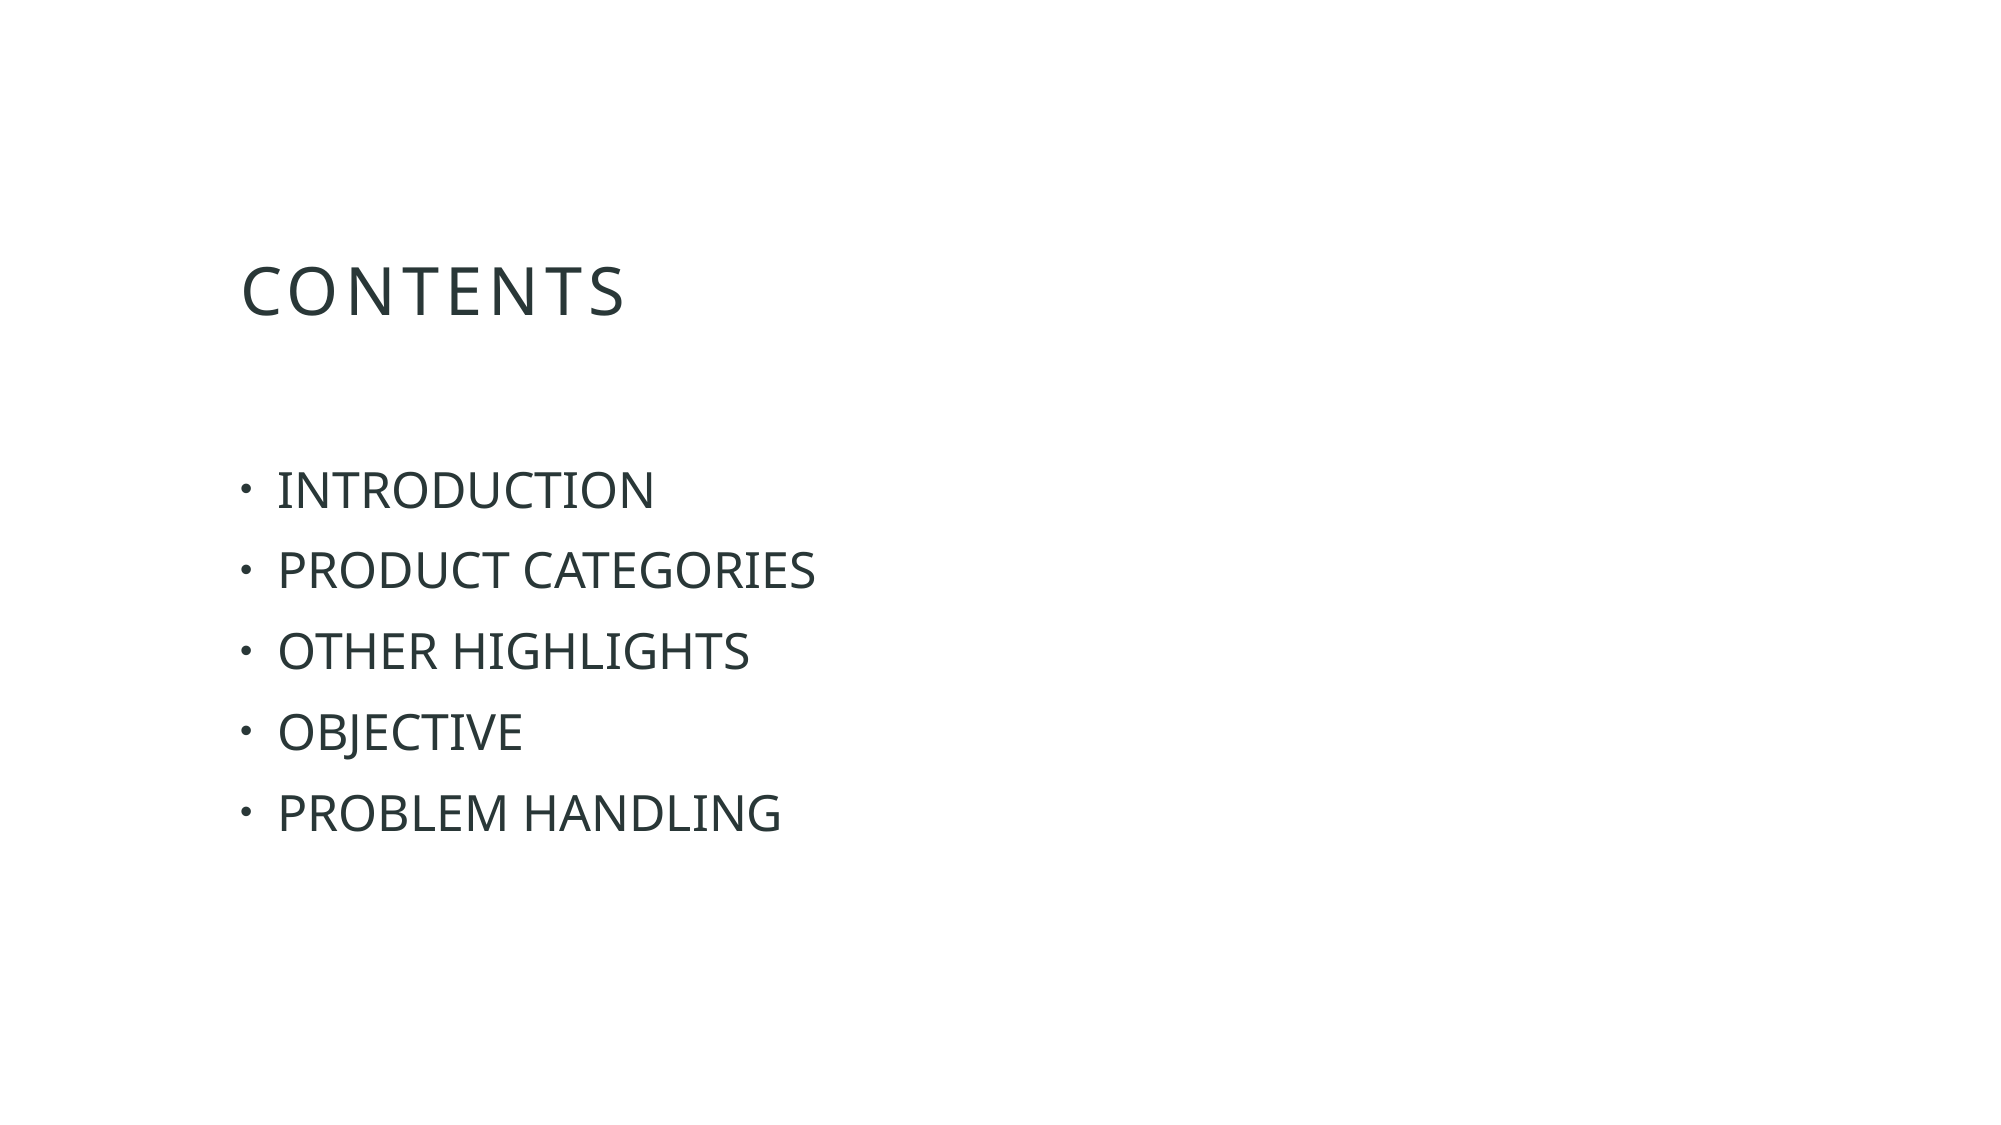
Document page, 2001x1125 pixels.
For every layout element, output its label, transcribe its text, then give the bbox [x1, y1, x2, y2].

title CONTENTS [225, 112, 1782, 338]
list INTRODUCTION PRODUCT CATEGORIES OTHER HIGHLIGHTS OBJECTIVE PROBLEM HANDLING [225, 369, 1782, 1013]
